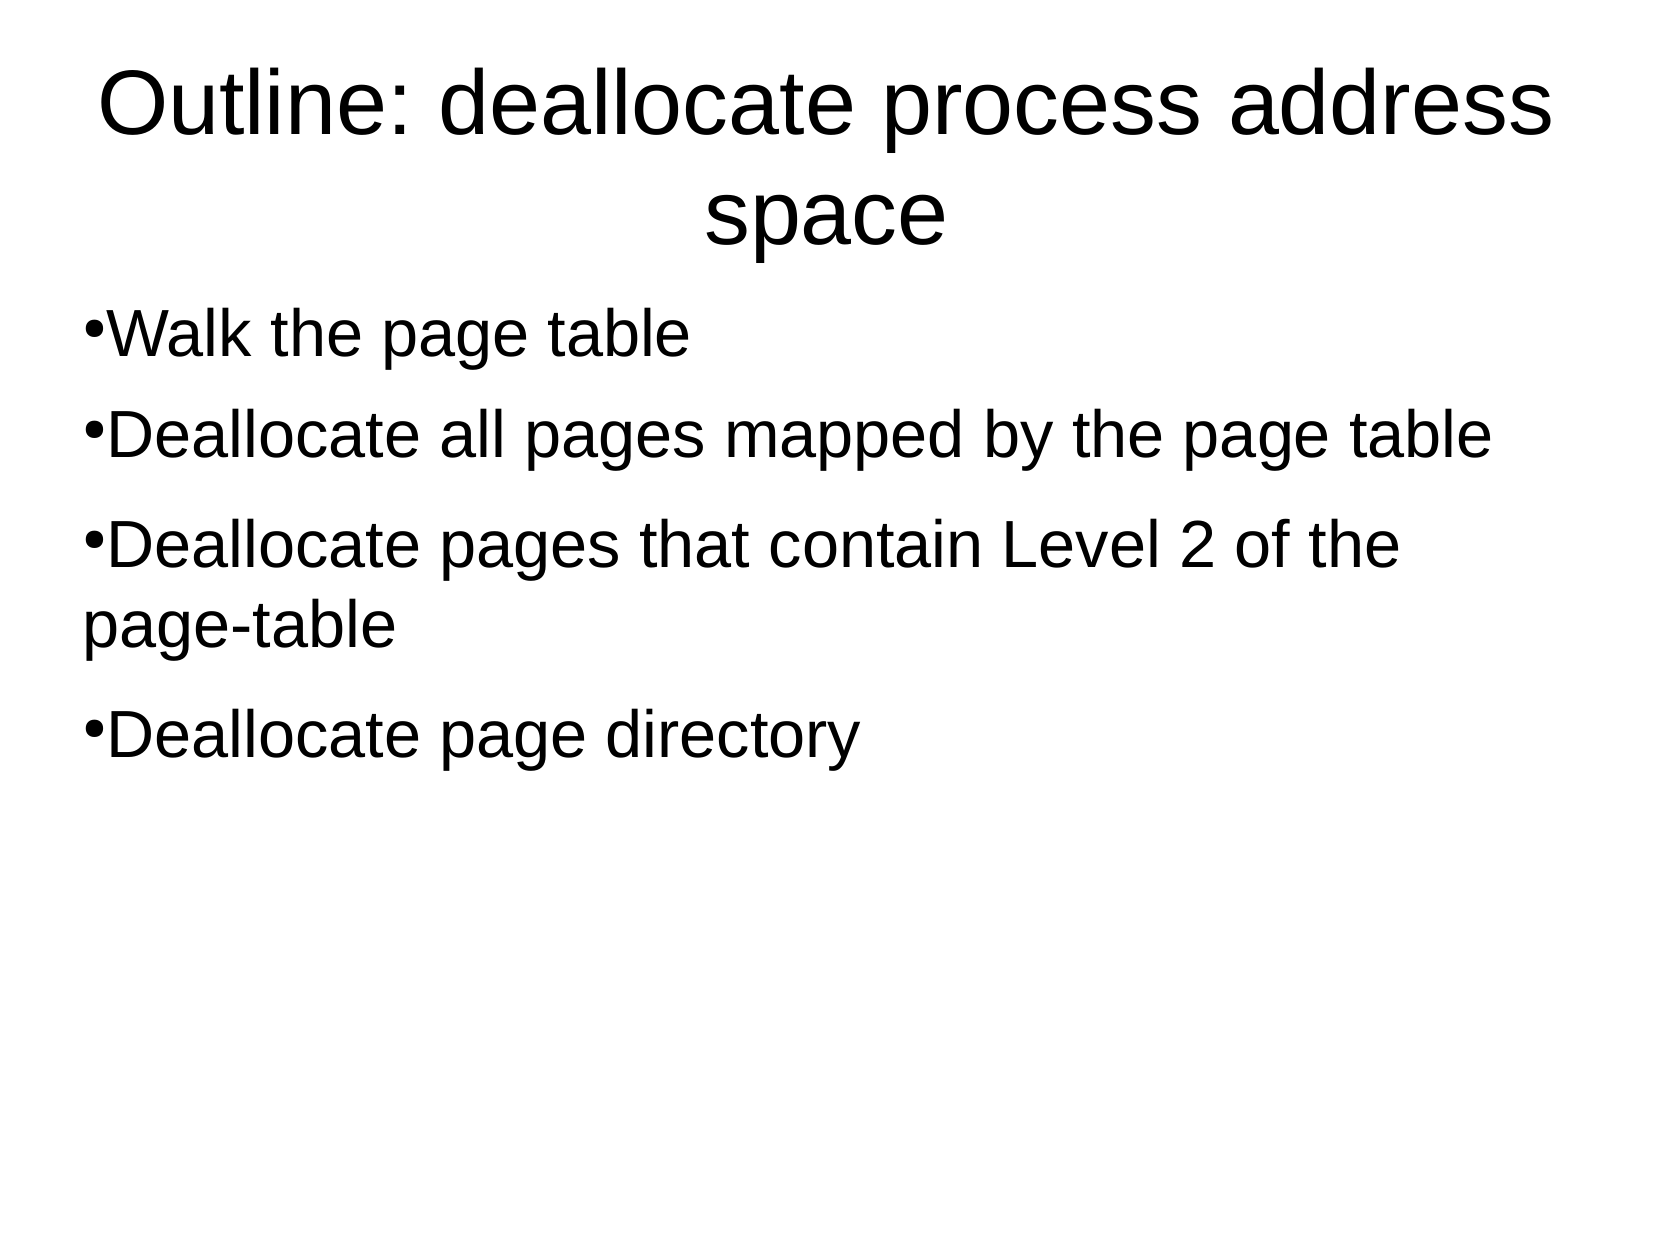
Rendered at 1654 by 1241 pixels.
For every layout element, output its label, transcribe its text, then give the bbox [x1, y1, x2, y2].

list Walk the page table Deallocate all pages mapped by the page table Deallocate pages that contain Level 2 of the page-table Deallocate page directory [82, 290, 1571, 1010]
title Outline: deallocate process address space [82, 49, 1571, 257]
